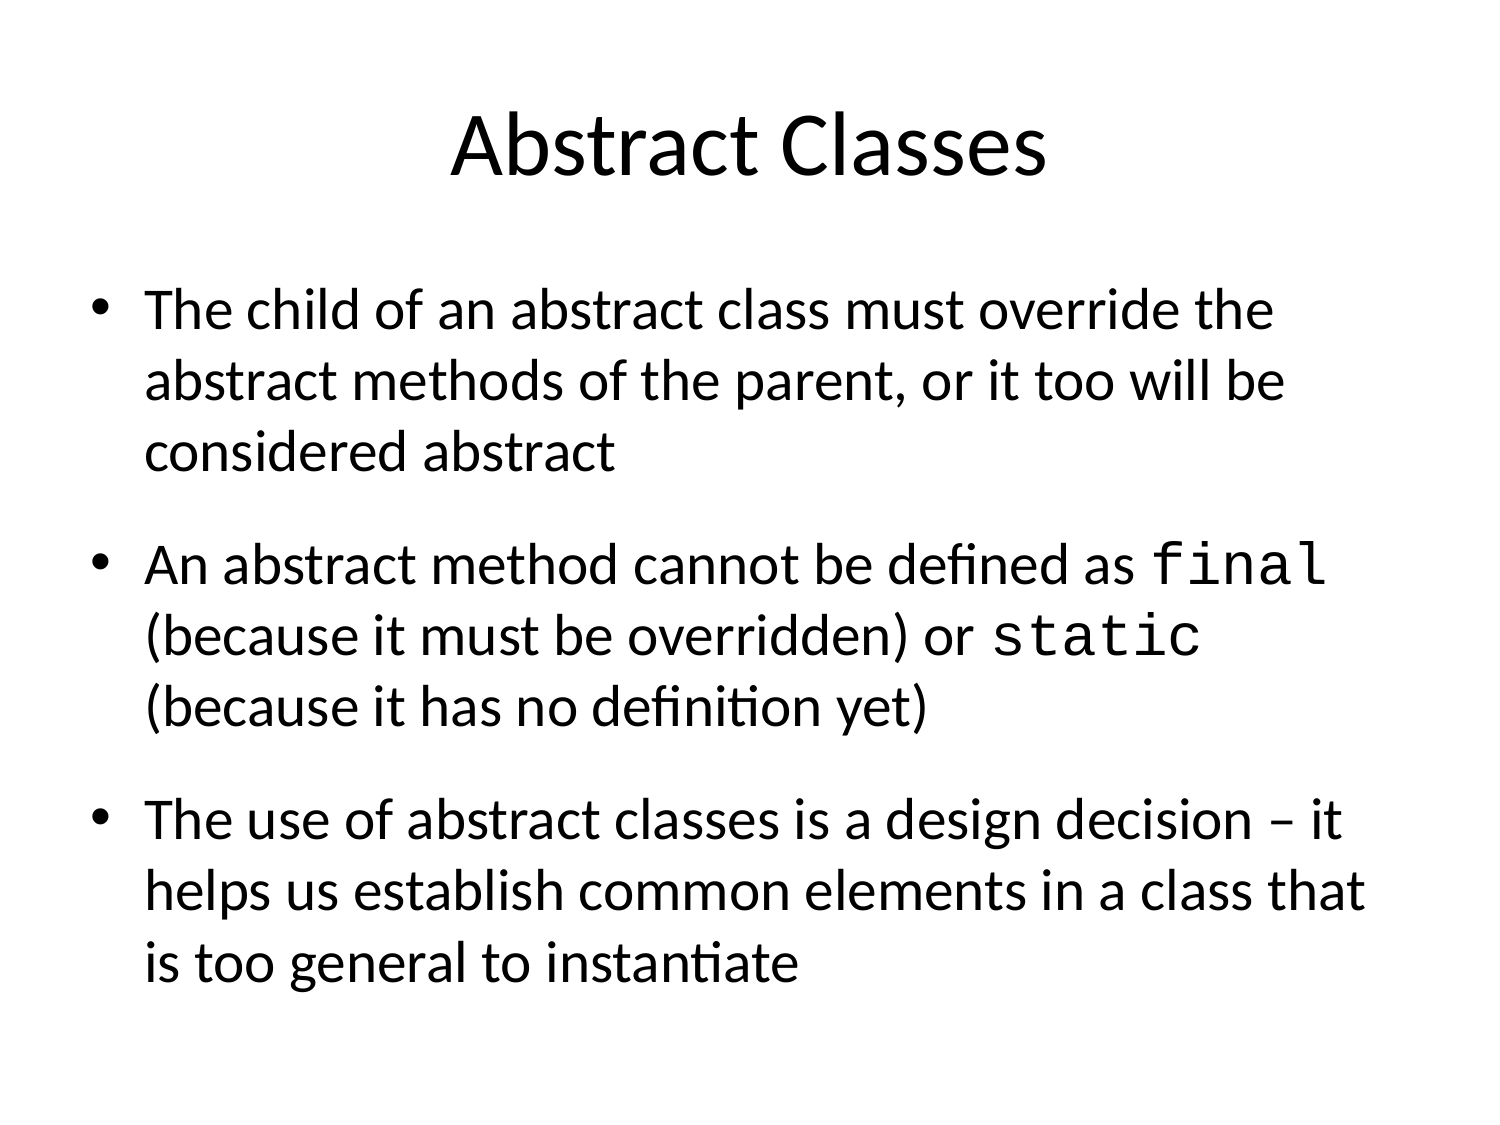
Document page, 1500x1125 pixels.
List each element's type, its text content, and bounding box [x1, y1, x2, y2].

title Abstract Classes [75, 45, 1425, 233]
list The child of an abstract class must override the abstract methods of the parent, or it too will be considered abstract An abstract method cannot be defined as final (because it must be overridden) or static (because it has no definition yet) The use of abstract classes is a design decision – it helps us establish common elements in a class that is too general to instantiate [75, 262, 1425, 1005]
